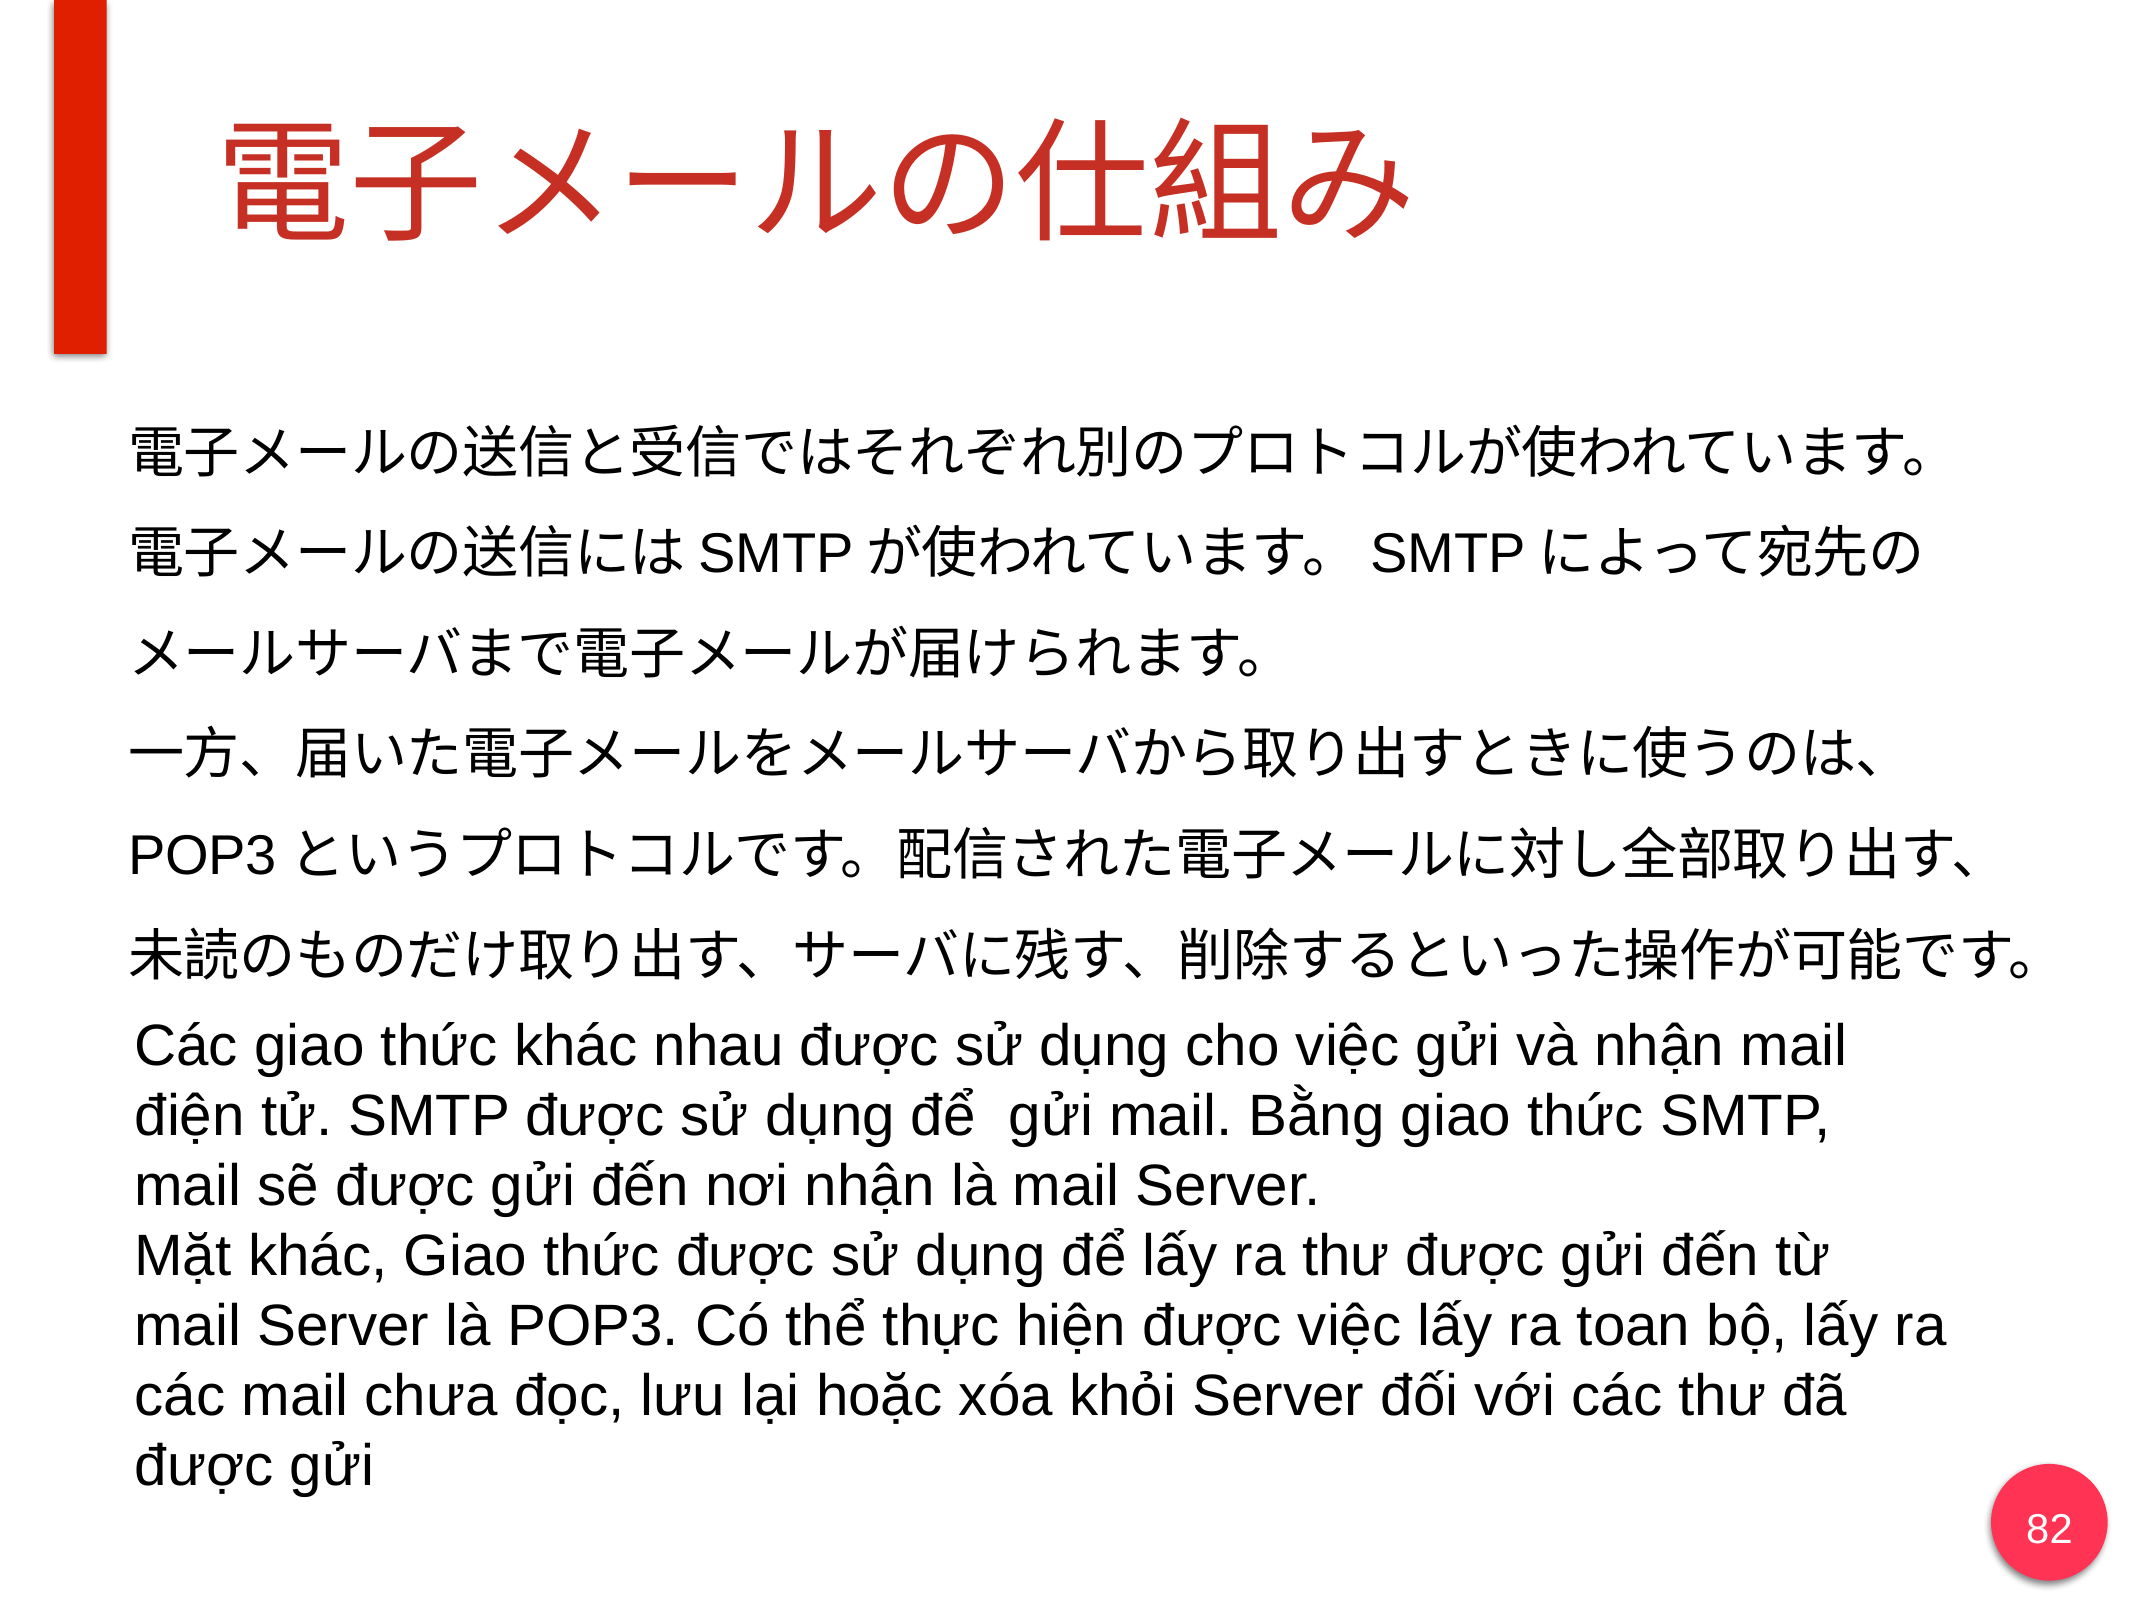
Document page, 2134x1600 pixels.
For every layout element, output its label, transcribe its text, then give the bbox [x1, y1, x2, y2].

title 電子メールの仕組み [208, 18, 2030, 336]
text_box Các giao thức khác nhau được sử dụng cho việc gửi và nhận mail điện tử. SMTP được sử dụng để gửi mail. Bằng giao thức SMTP, mail sẽ được gửi đến nơi nhận là mail Server. Mặt khác, Giao thức được sử dụng để lấy ra thư được gửi đến từ mail Server là POP3. Có thể thực hiện được việc lấy ra toan bộ, lấy ra các mail chưa đọc, lưu lại hoặc xóa khỏi Server đối với các thư đã được gửi [119, 999, 1967, 1505]
slide_number 82 [2012, 1493, 2087, 1600]
text_box 電子メールの送信と受信ではそれぞれ別のプロトコルが使われています。 電子メールの送信にはSMTPが使われています。SMTPによって宛先の メールサーバまで電子メールが届けられます。 一方、届いた電子メールをメールサーバから取り出すときに使うのは、 POP3というプロトコルです。配信された電子メールに対し全部取り出す、 未読のものだけ取り出す、サーバに残す、削除するといった操作が可能です。 [119, 374, 2134, 1000]
